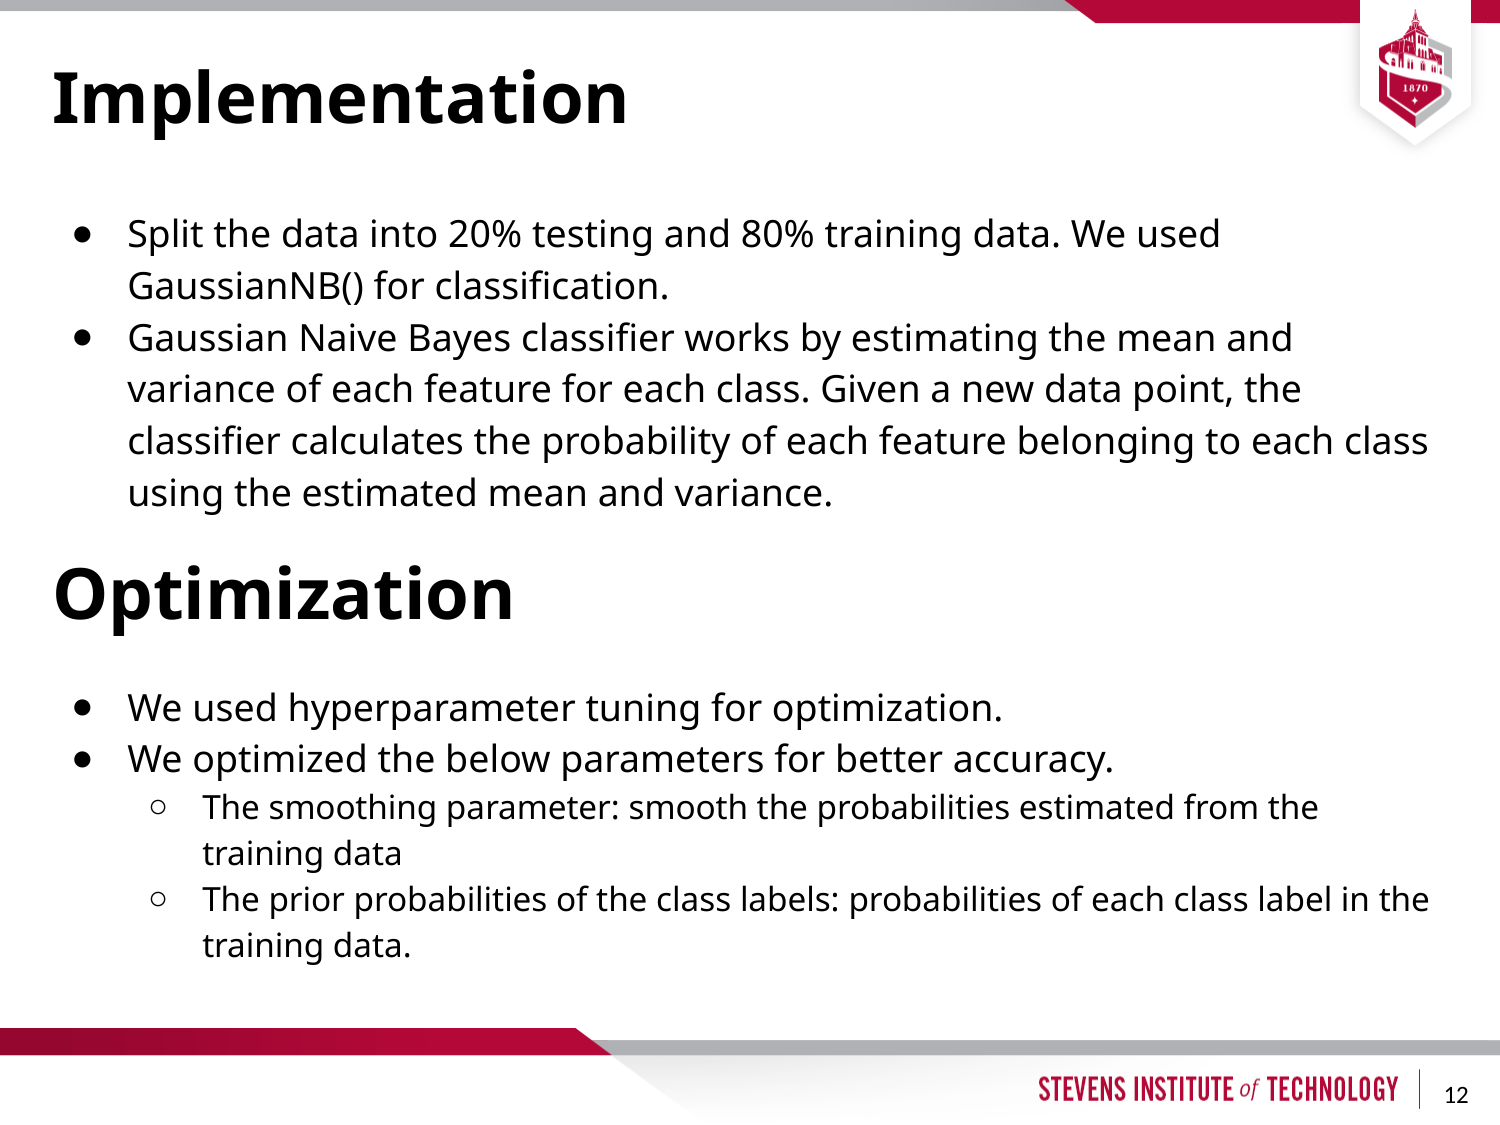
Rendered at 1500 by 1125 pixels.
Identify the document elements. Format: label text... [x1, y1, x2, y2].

picture [0, 1028, 1500, 1125]
title Implementation [37, 45, 1338, 157]
list Split the data into 20% testing and 80% training data. We used GaussianNB() for classification. Gaussian Naive Bayes classifier works by estimating the mean and variance of each feature for each class. Given a new data point, the classifier calculates the probability of each feature belonging to each class using the estimated mean and variance. [37, 195, 1462, 502]
picture [0, 0, 1500, 160]
slide_number 12 [1428, 1071, 1490, 1108]
title Optimization [37, 541, 1338, 653]
list We used hyperparameter tuning for optimization. We optimized the below parameters for better accuracy. The smoothing parameter: smooth the probabilities estimated from the training data The prior probabilities of the class labels: probabilities of each class label in the training data. [37, 661, 1462, 968]
